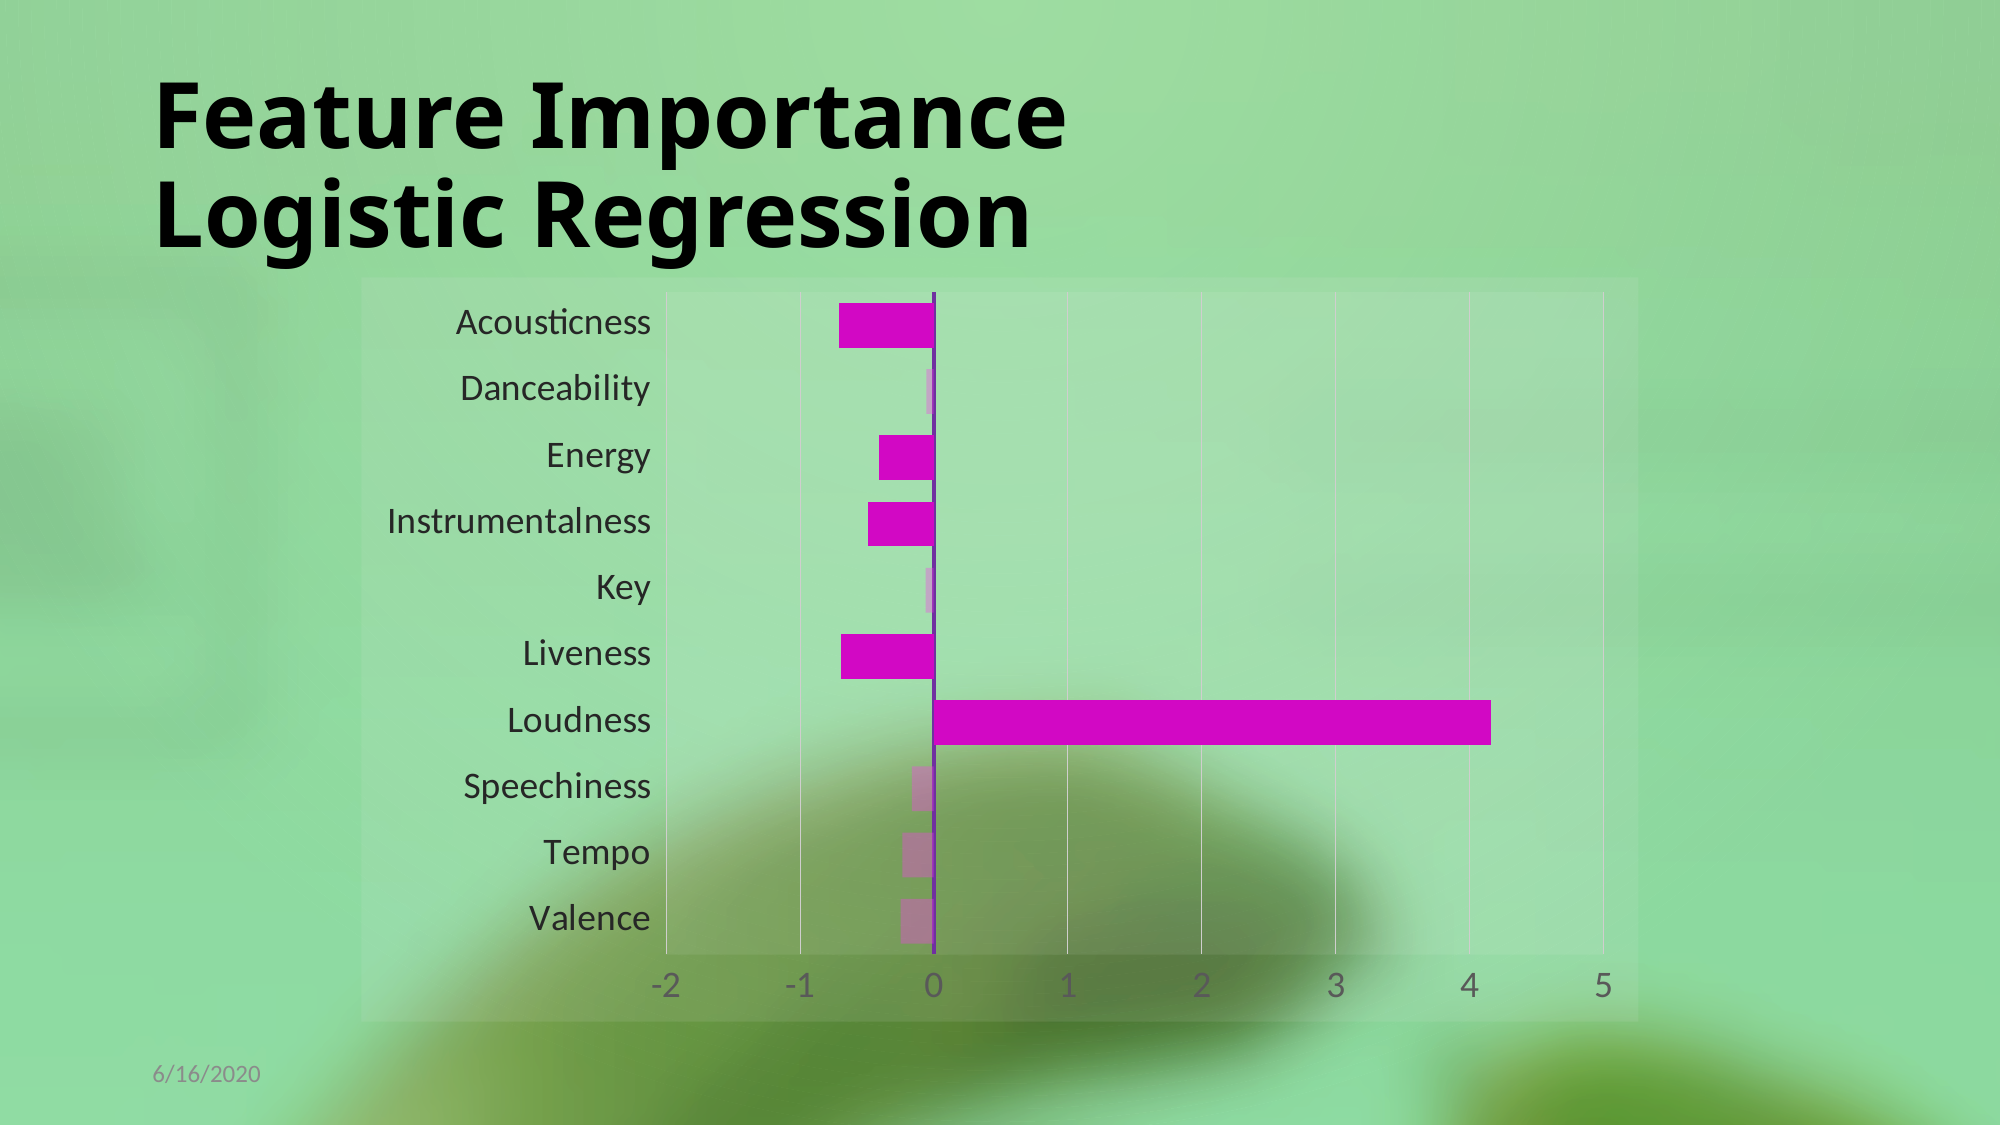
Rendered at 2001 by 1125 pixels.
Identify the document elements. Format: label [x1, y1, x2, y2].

chart [361, 277, 1639, 1022]
picture [0, 0, 2000, 1125]
